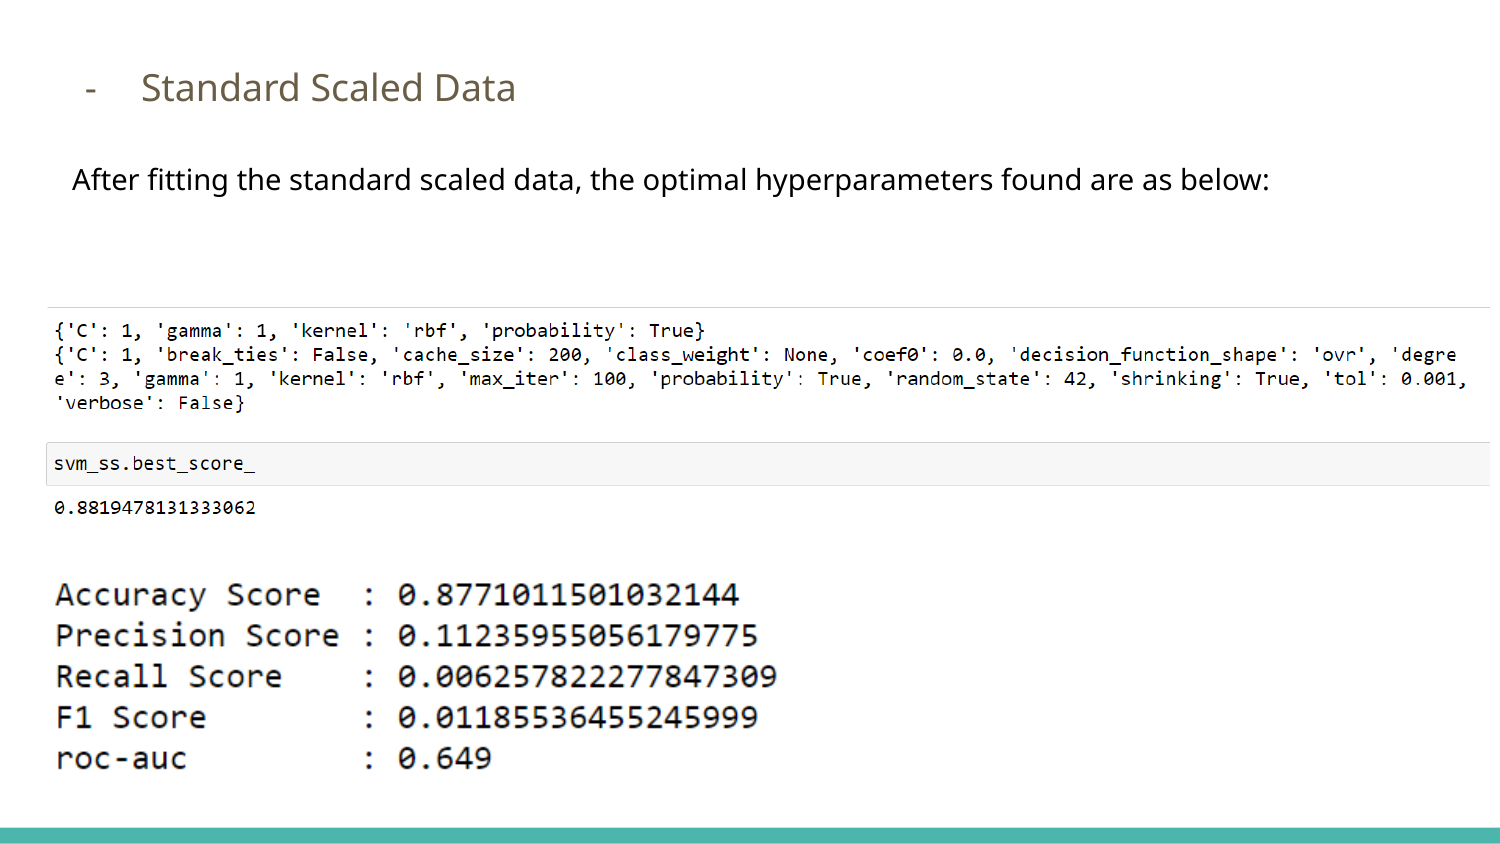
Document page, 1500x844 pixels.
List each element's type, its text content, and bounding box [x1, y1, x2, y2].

picture [50, 568, 786, 785]
list Standard Scaled Data [51, 42, 1449, 134]
text_box After fitting the standard scaled data, the optimal hyperparameters found are as below: [57, 146, 1455, 247]
picture [39, 307, 1490, 536]
